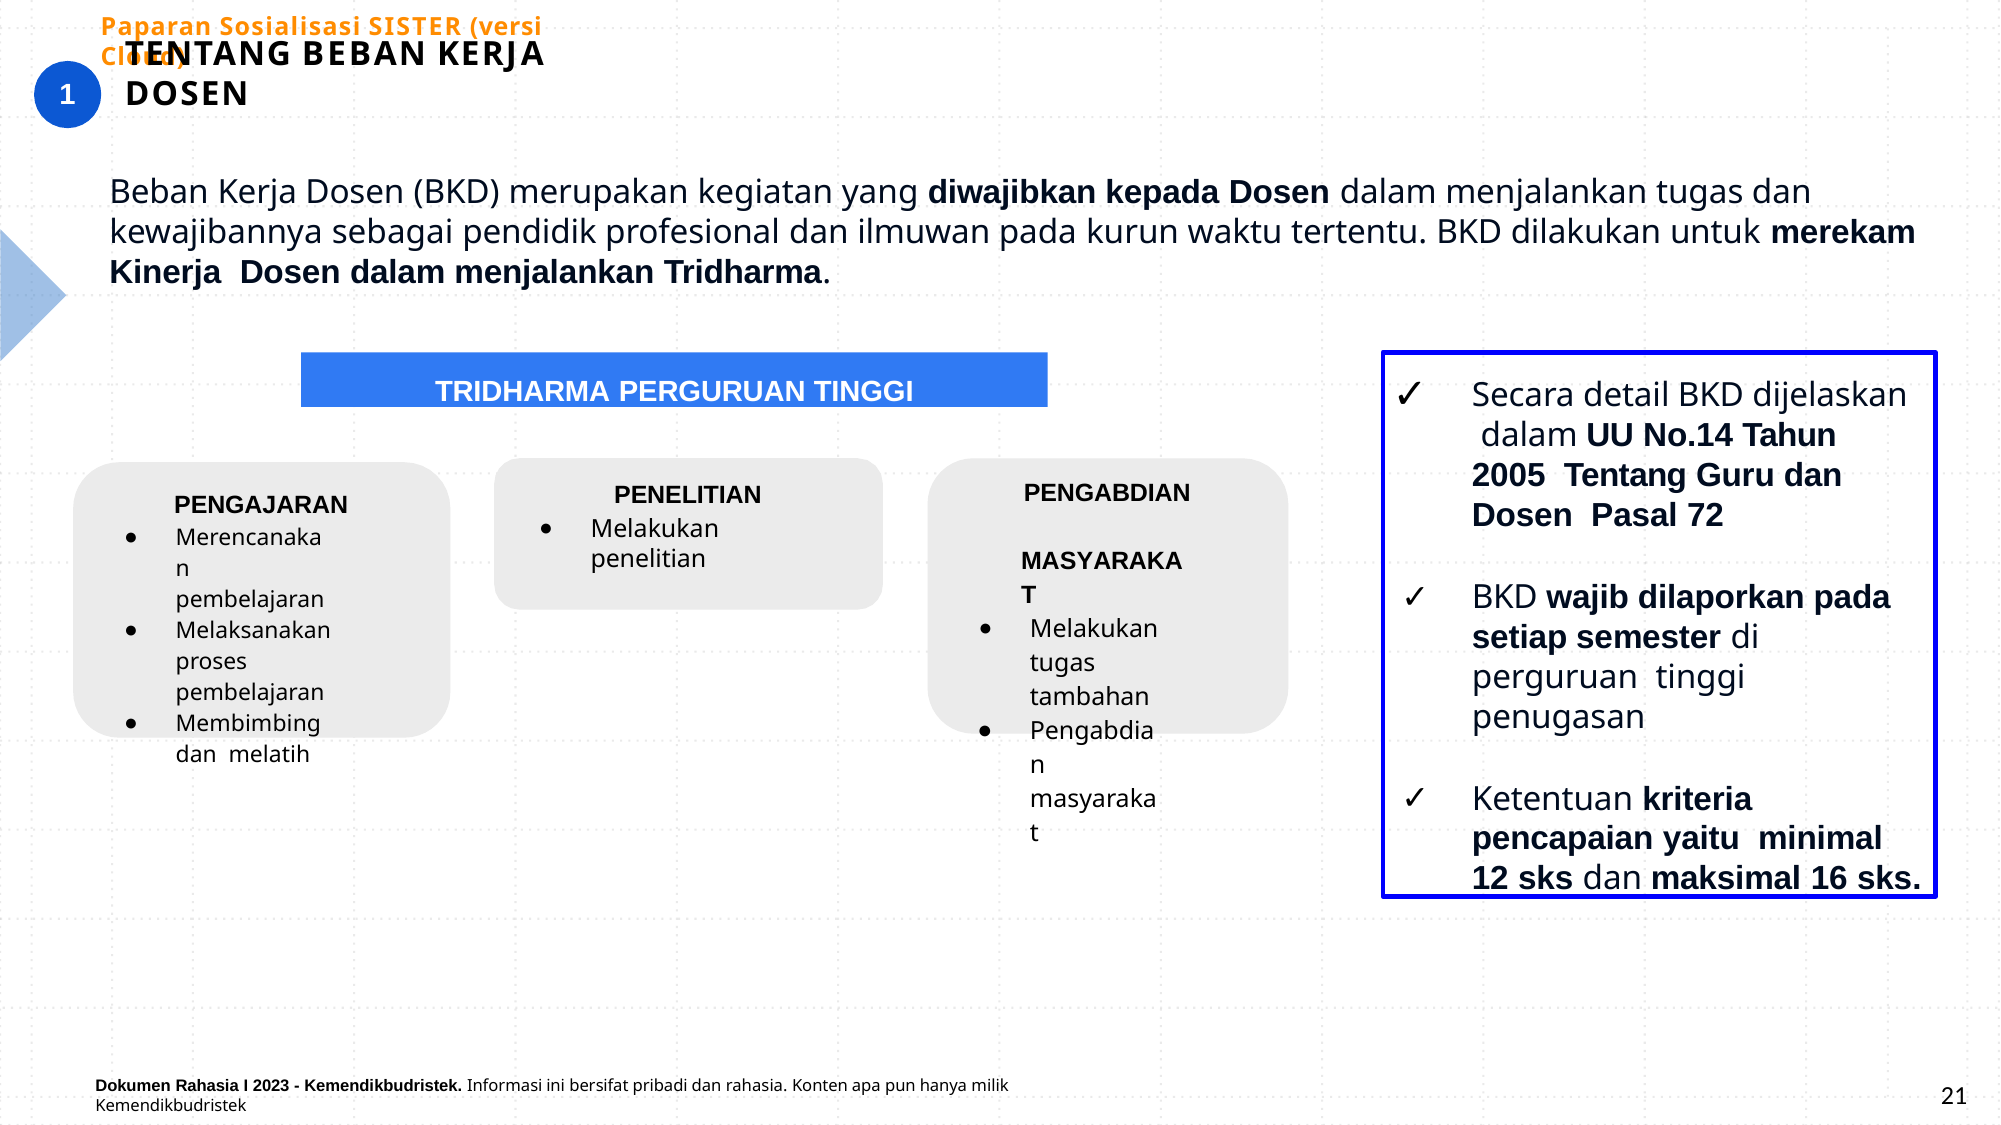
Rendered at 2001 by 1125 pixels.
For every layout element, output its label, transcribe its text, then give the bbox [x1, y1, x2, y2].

slide_number 21 [1934, 769, 1974, 1125]
text_box TRIDHARMA PERGURUAN TINGGI [301, 352, 1048, 407]
text_box [34, 60, 102, 129]
title TENTANG BEBAN KERJA DOSEN [122, 0, 647, 112]
text_box [927, 458, 1289, 734]
text_box [73, 462, 451, 738]
text_box PENELITIAN Melakukan penelitian [537, 472, 828, 573]
text_box PENGAJARAN Merencanakan pembelajaran Melaksanakan proses pembelajaran Membimbing dan melatih [122, 481, 401, 768]
text_box Paparan Sosialisasi SISTER (versi Cloud) [98, 8, 122, 71]
text_box Secara detail BKD dijelaskan dalam UU No.14 Tahun 2005 Tentang Guru dan Dosen Pasal 72 BKD wajib dilaporkan pada setiap semester di perguruan tinggi penugasan Ketentuan kriteria pencapaian yaitu minimal 12 sks dan maksimal 16 sks. [1382, 352, 1936, 897]
text_box PENGABDIAN MASYARAKAT Melakukan tugas tambahan Pengabdian masyarakat [975, 469, 1221, 847]
text_box 1 [57, 73, 78, 111]
footer Dokumen Rahasia I 2023 - Kemendikbudristek. Informasi ini bersifat pribadi dan rahasia. Konten apa pun hanya milik Kemendikbudristek [93, 768, 1128, 1125]
text_box Beban Kerja Dosen (BKD) merupakan kegiatan yang diwajibkan kepada Dosen dalam menjalankan tugas dan kewajibannya sebagai pendidik profesional dan ilmuwan pada kurun waktu tertentu. BKD dilakukan untuk merekam Kinerja Dosen dalam menjalankan Tridharma. [107, 168, 1942, 291]
text_box [494, 458, 883, 610]
